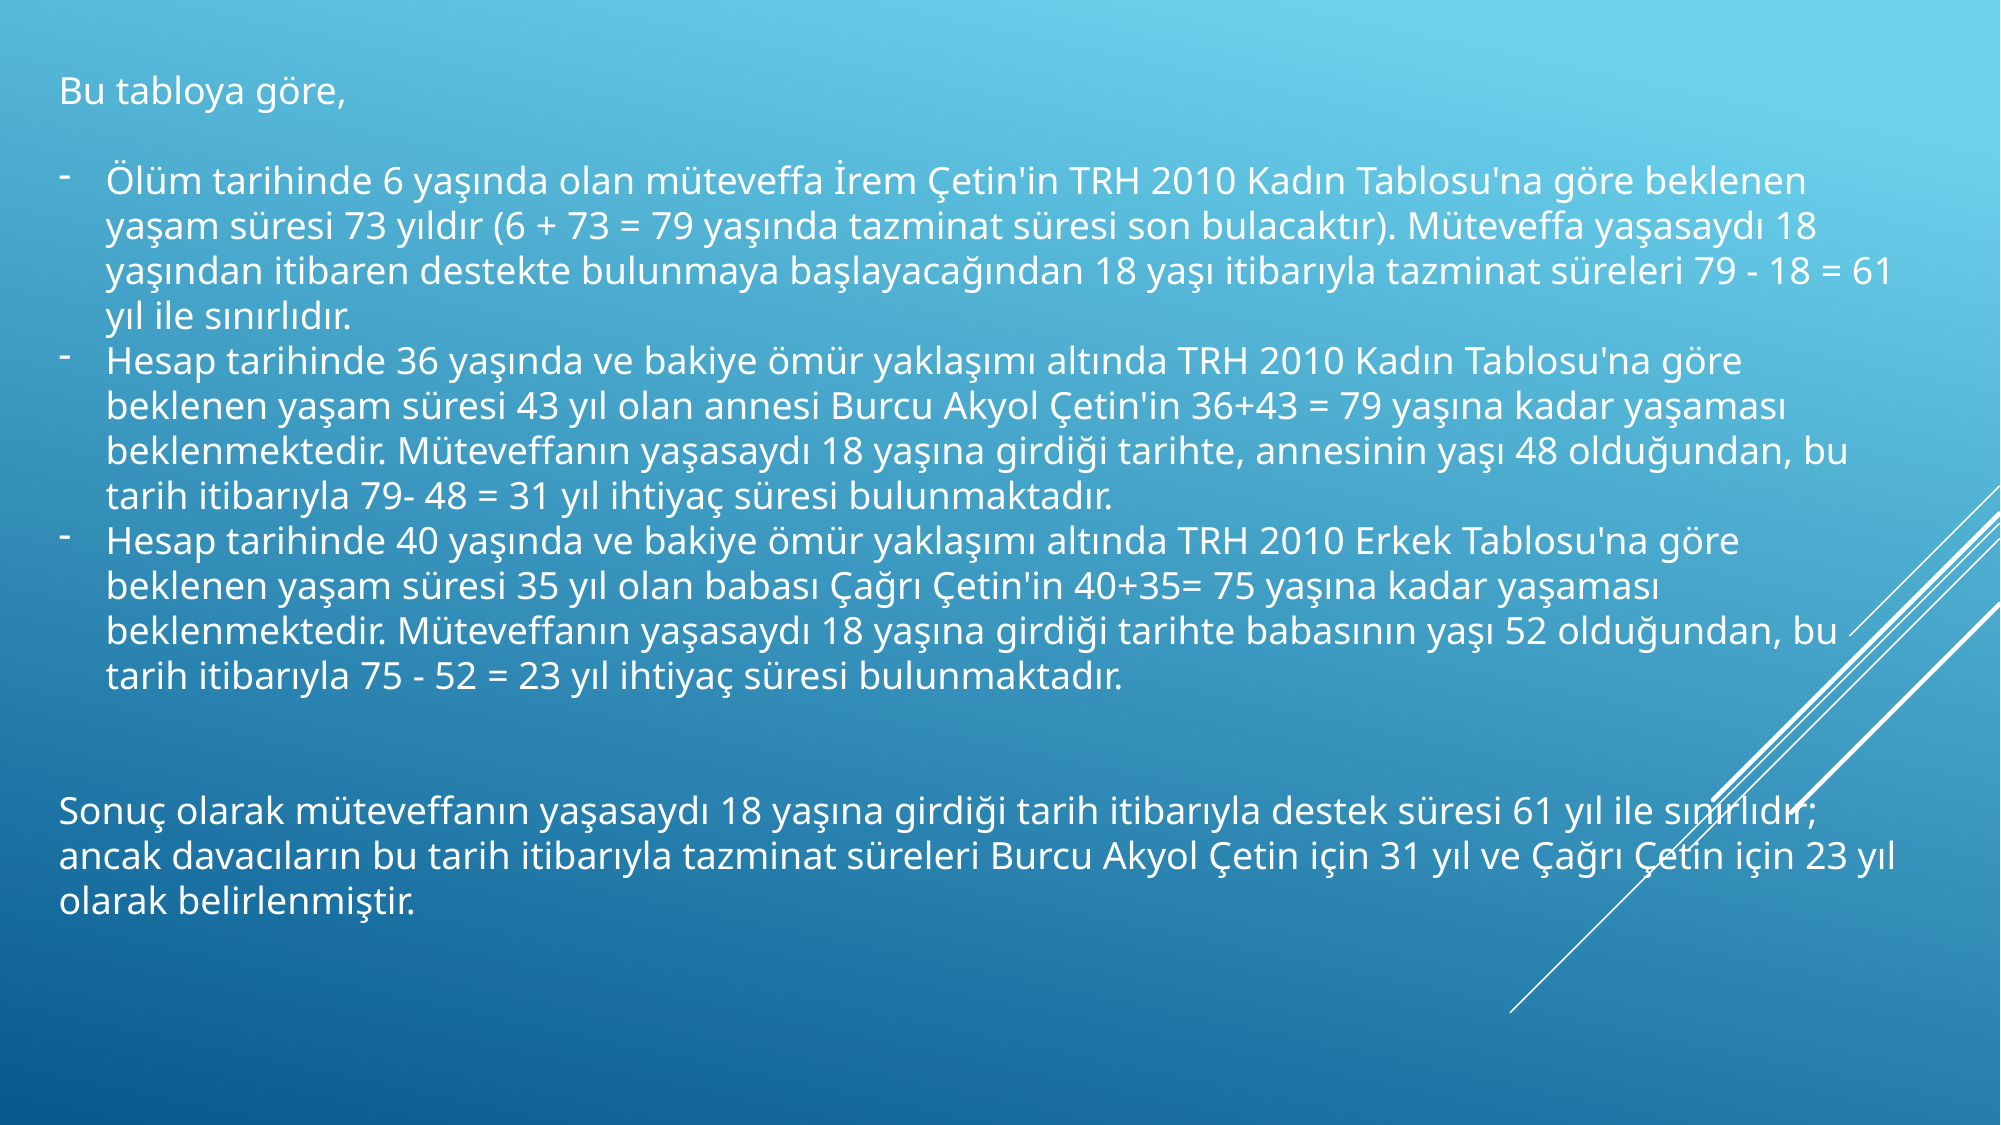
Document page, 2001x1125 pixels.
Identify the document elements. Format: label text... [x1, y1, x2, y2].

text_box Bu tabloya göre, Ölüm tarihinde 6 yaşında olan müteveffa İrem Çetin'in TRH 2010 Kadın Tablosu'na göre beklenen yaşam süresi 73 yıldır (6 + 73 = 79 yaşında tazminat süresi son bulacaktır). Müteveffa yaşasaydı 18 yaşından itibaren destekte bulunmaya başlayacağından 18 yaşı itibarıyla tazminat süreleri 79 - 18 = 61 yıl ile sınırlıdır. Hesap tarihinde 36 yaşında ve bakiye ömür yaklaşımı altında TRH 2010 Kadın Tablosu'na göre beklenen yaşam süresi 43 yıl olan annesi Burcu Akyol Çetin'in 36+43 = 79 yaşına kadar yaşaması beklenmektedir. Müteveffanın yaşasaydı 18 yaşına girdiği tarihte, annesinin yaşı 48 olduğundan, bu tarih itibarıyla 79- 48 = 31 yıl ihtiyaç süresi bulunmaktadır. Hesap tarihinde 40 yaşında ve bakiye ömür yaklaşımı altında TRH 2010 Erkek Tablosu'na göre beklenen yaşam süresi 35 yıl olan babası Çağrı Çetin'in 40+35= 75 yaşına kadar yaşaması beklenmektedir. Müteveffanın yaşasaydı 18 yaşına girdiği tarihte babasının yaşı 52 olduğundan, bu tarih itibarıyla 75 - 52 = 23 yıl ihtiyaç süresi bulunmaktadır. Sonuç olarak müteveffanın yaşasaydı 18 yaşına girdiği tarih itibarıyla destek süresi 61 yıl ile sınırlıdır; ancak davacıların bu tarih itibarıyla tazminat süreleri Burcu Akyol Çetin için 31 yıl ve Çağrı Çetin için 23 yıl olarak belirlenmiştir. [43, 59, 1919, 1125]
